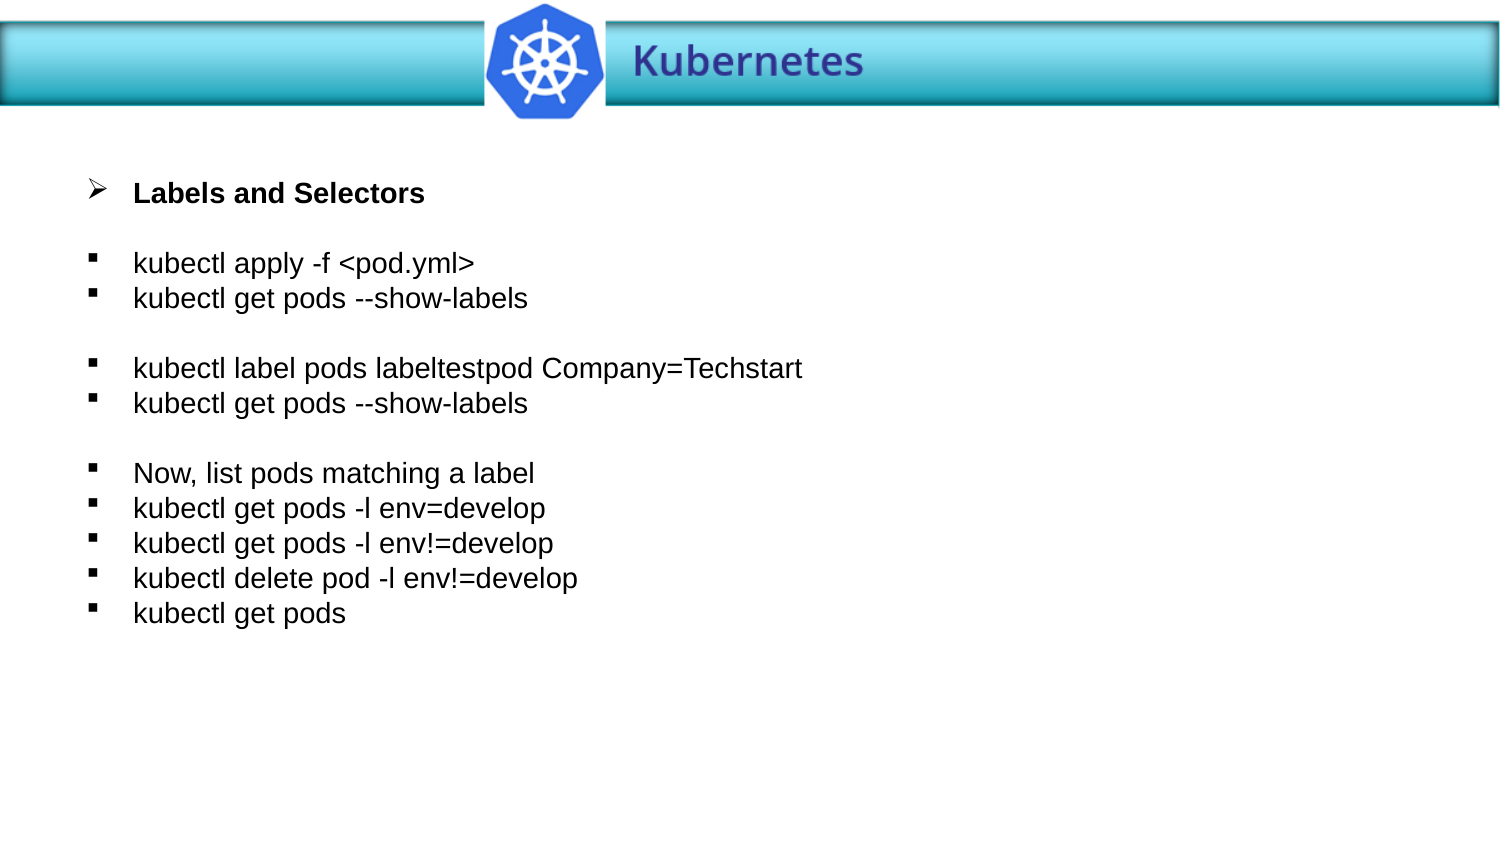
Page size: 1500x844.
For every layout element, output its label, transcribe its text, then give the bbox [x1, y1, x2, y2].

picture [0, 0, 1500, 126]
text_box Labels and Selectors kubectl apply -f <pod.yml> kubectl get pods --show-labels kubectl label pods labeltestpod Company=Techstart kubectl get pods --show-labels Now, list pods matching a label kubectl get pods -l env=develop kubectl get pods -l env!=develop kubectl delete pod -l env!=develop kubectl get pods [71, 134, 1428, 672]
